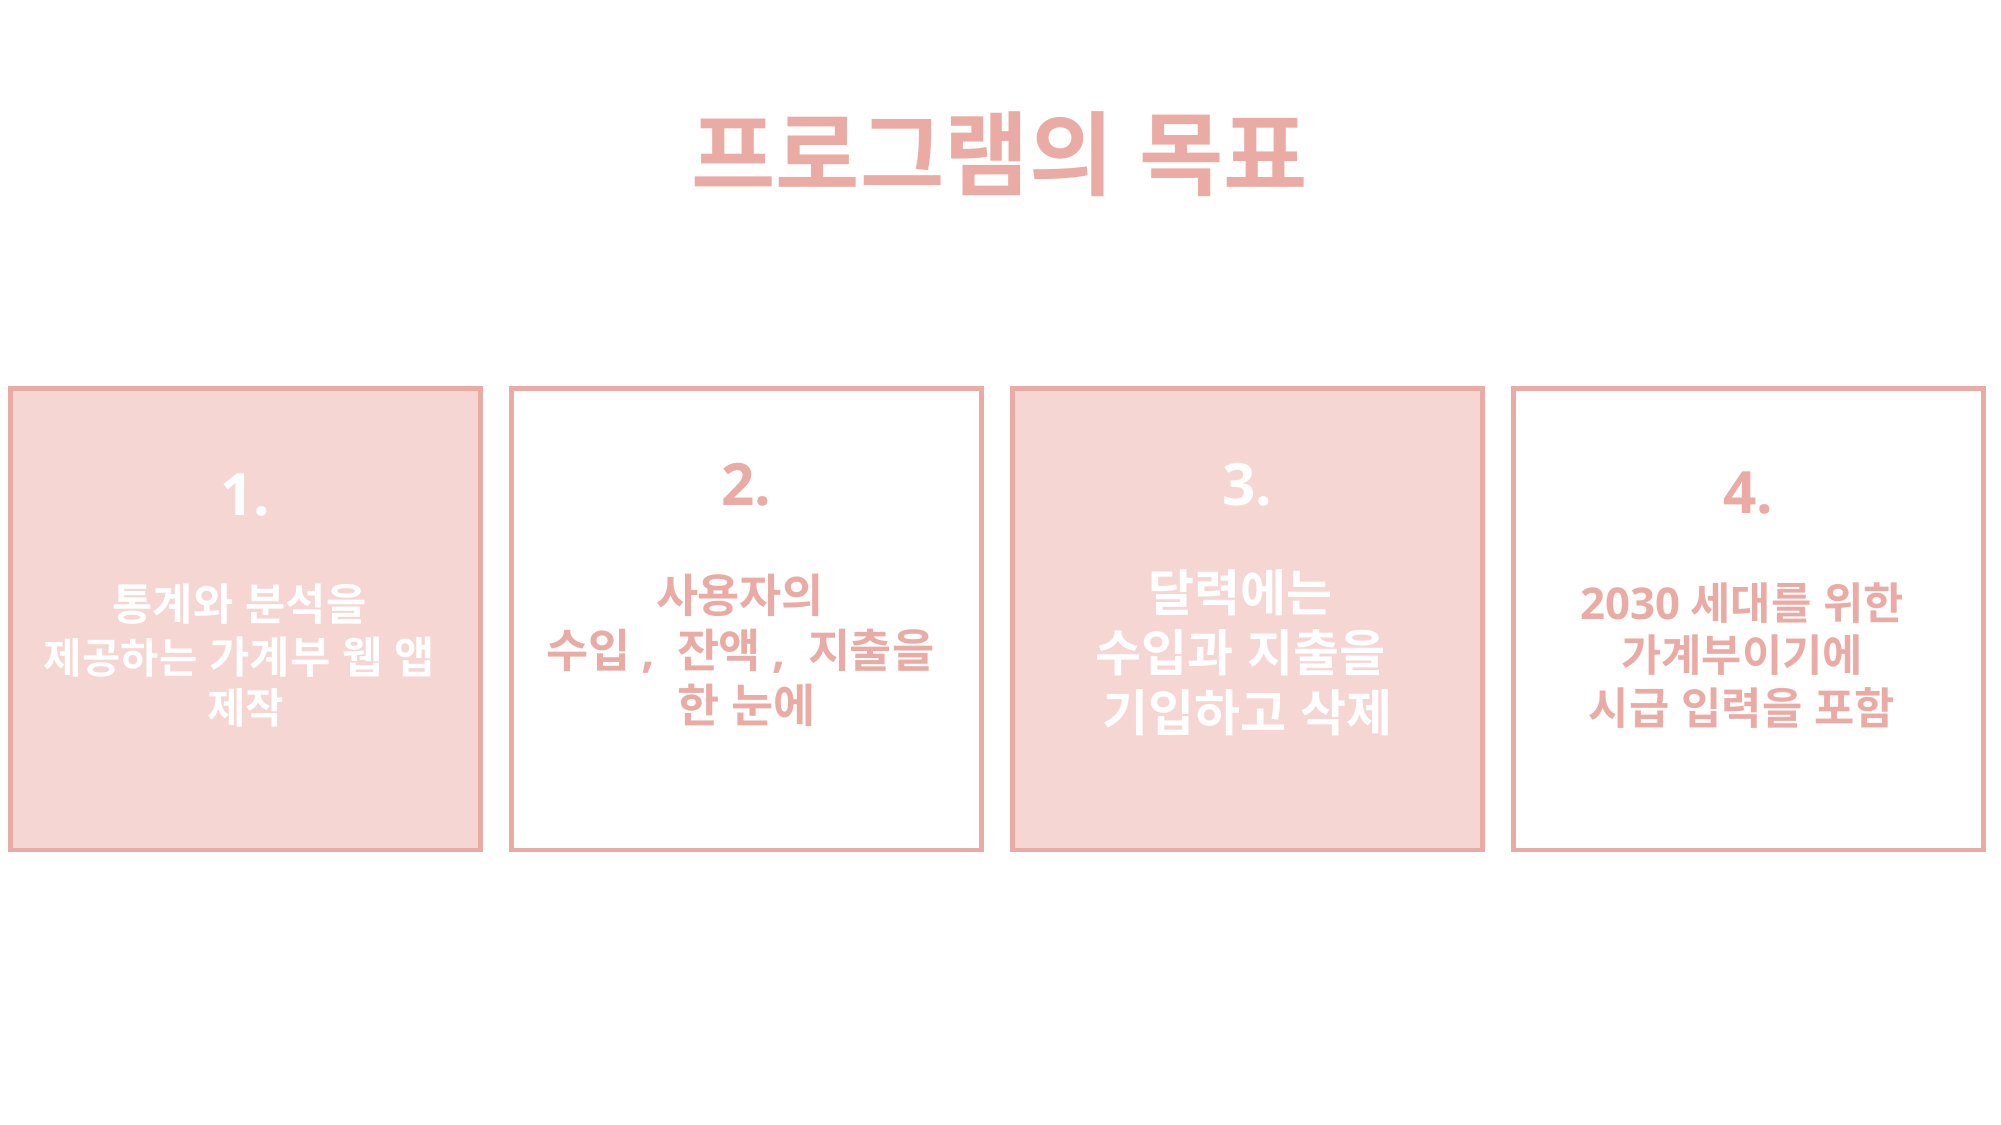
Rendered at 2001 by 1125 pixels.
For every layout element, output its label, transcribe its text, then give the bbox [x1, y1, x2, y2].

text_box 프로그램의 목표 [649, 89, 1351, 215]
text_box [10, 388, 1984, 851]
